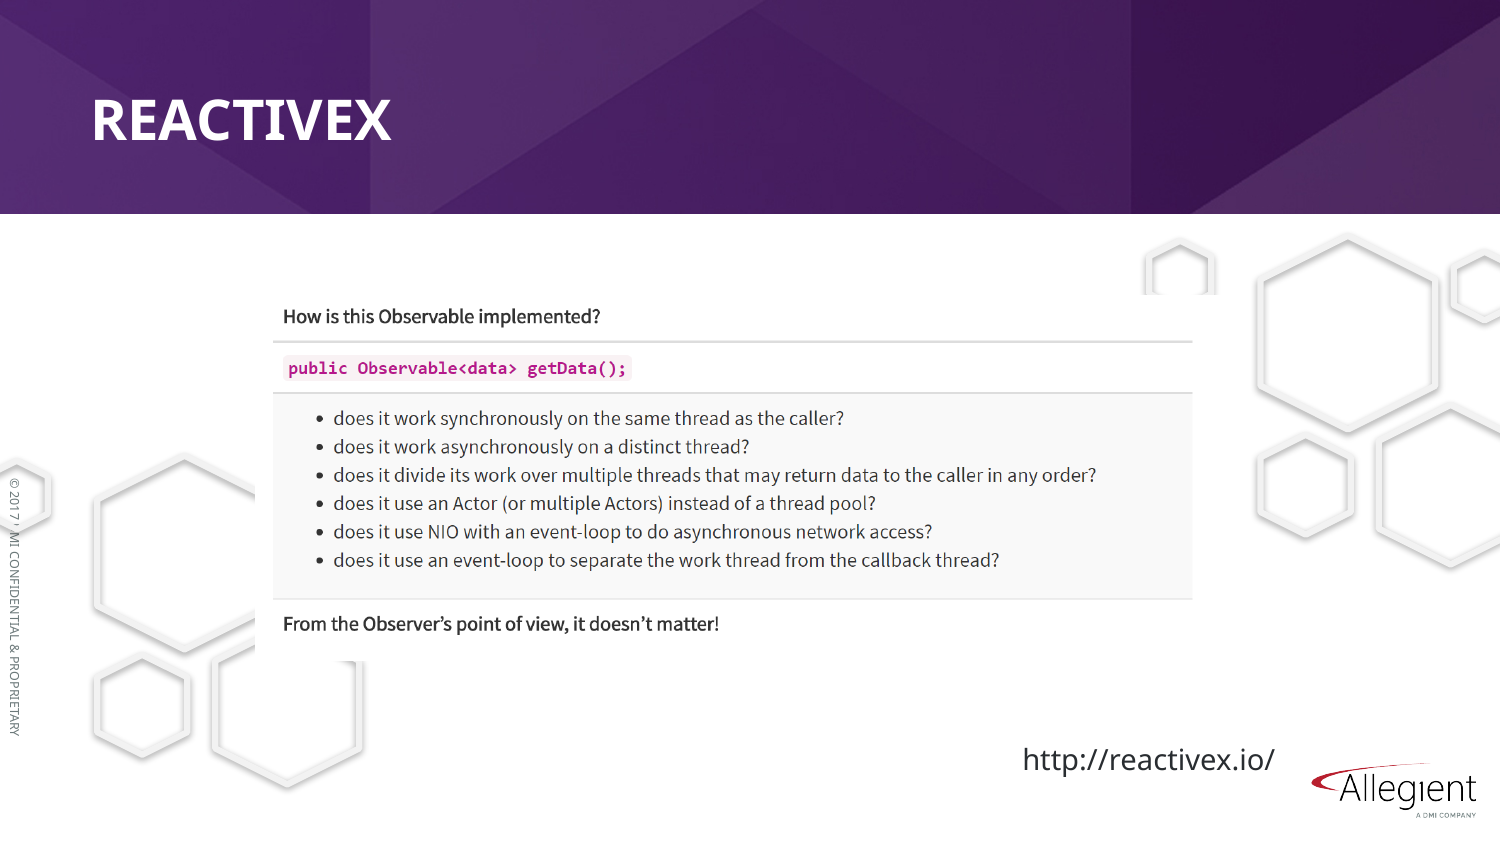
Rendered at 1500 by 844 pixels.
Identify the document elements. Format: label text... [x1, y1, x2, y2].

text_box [0, 455, 360, 785]
picture [0, 0, 1500, 214]
title ReactiveX [75, 69, 1410, 172]
picture [1311, 763, 1476, 818]
picture [255, 295, 1230, 661]
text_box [1149, 235, 1500, 565]
text_box http://reactivex.io/ [1007, 734, 1291, 784]
